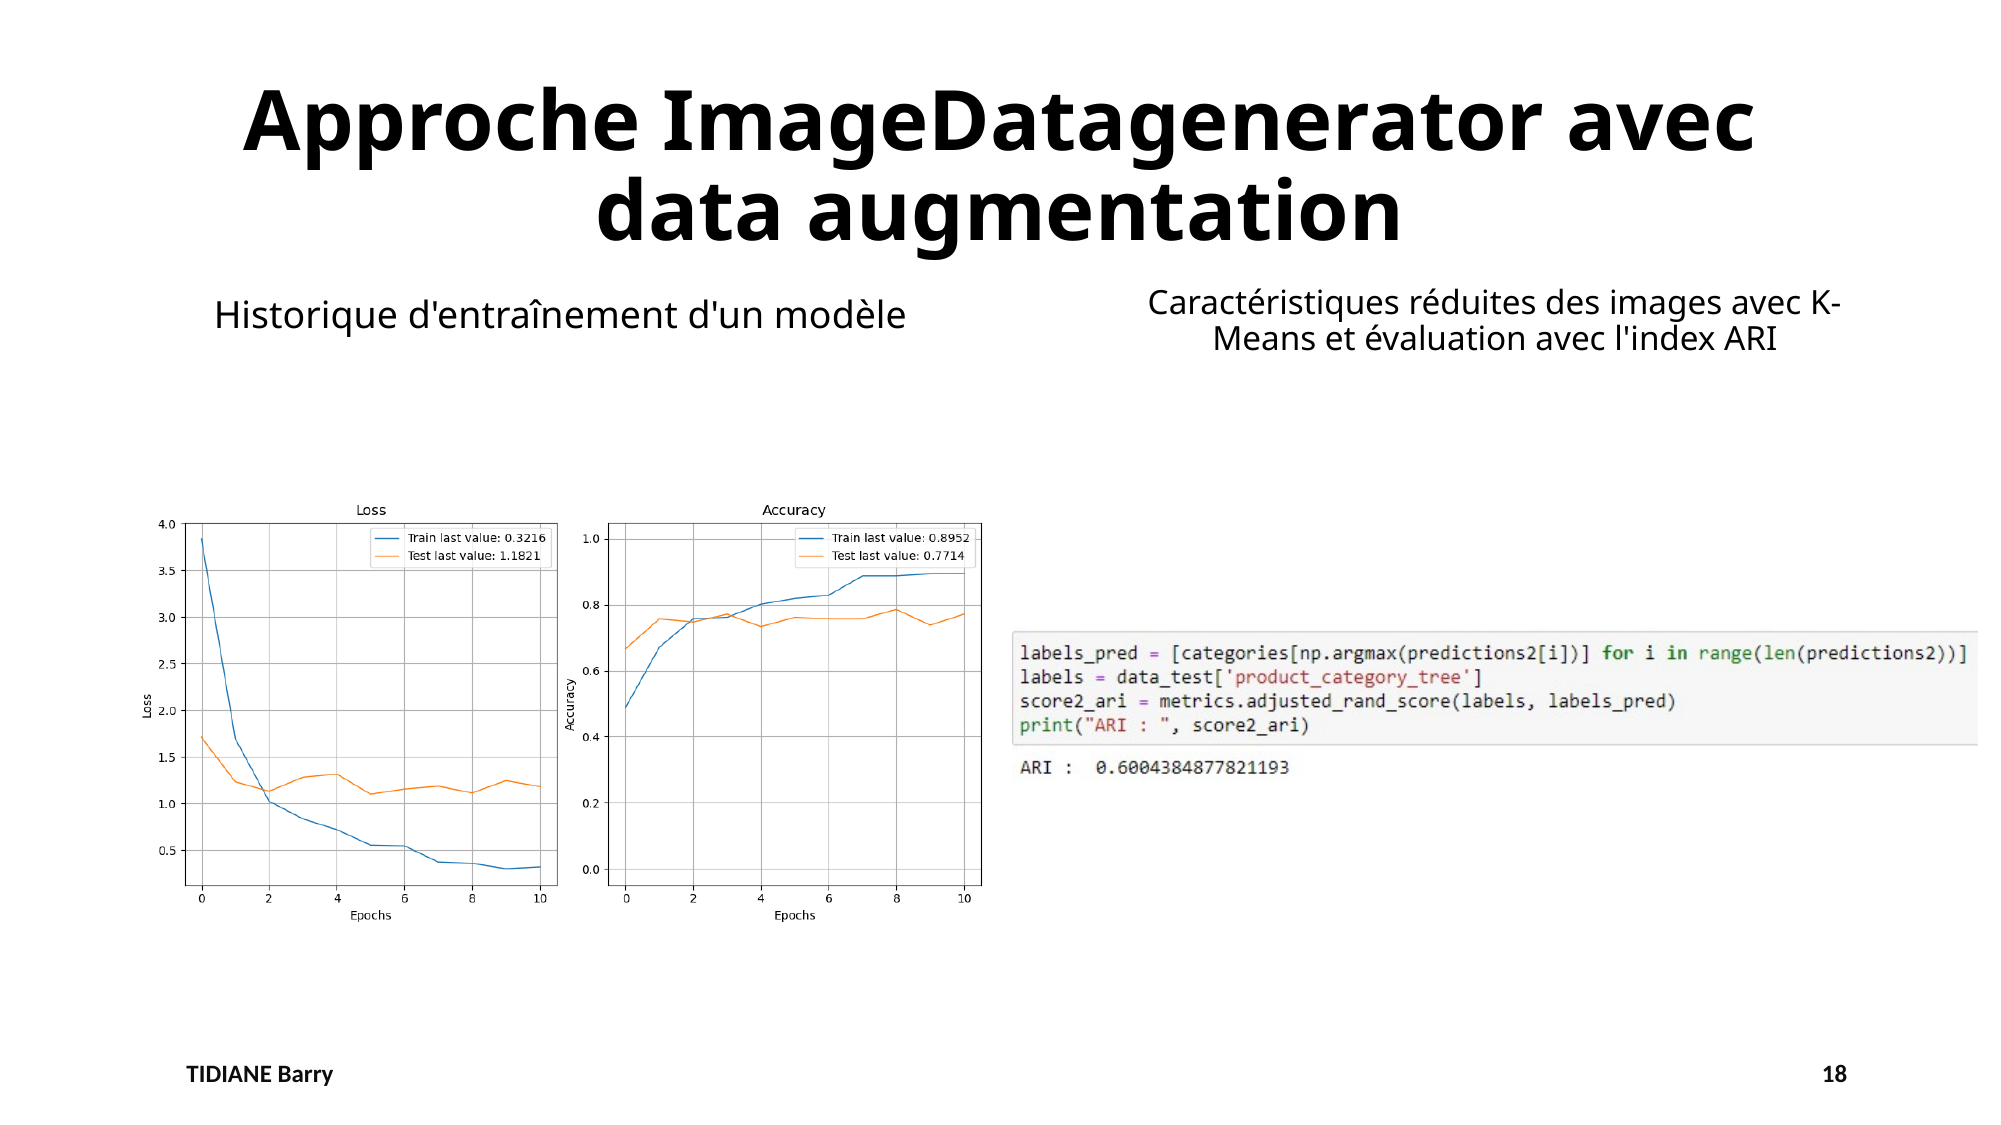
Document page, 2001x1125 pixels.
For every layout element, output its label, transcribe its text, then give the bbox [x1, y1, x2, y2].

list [137, 501, 984, 925]
slide_number 18 [1412, 1042, 1863, 1103]
footer TIDIANE Barry [137, 1042, 384, 1103]
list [1012, 627, 1978, 781]
list Caractéristiques réduites des images avec K-Means et évaluation avec l'index ARI [1115, 277, 1875, 366]
title Approche ImageDatagenerator avec data augmentation [137, 59, 1863, 278]
list Historique d'entraînement d'un modèle [137, 275, 984, 345]
